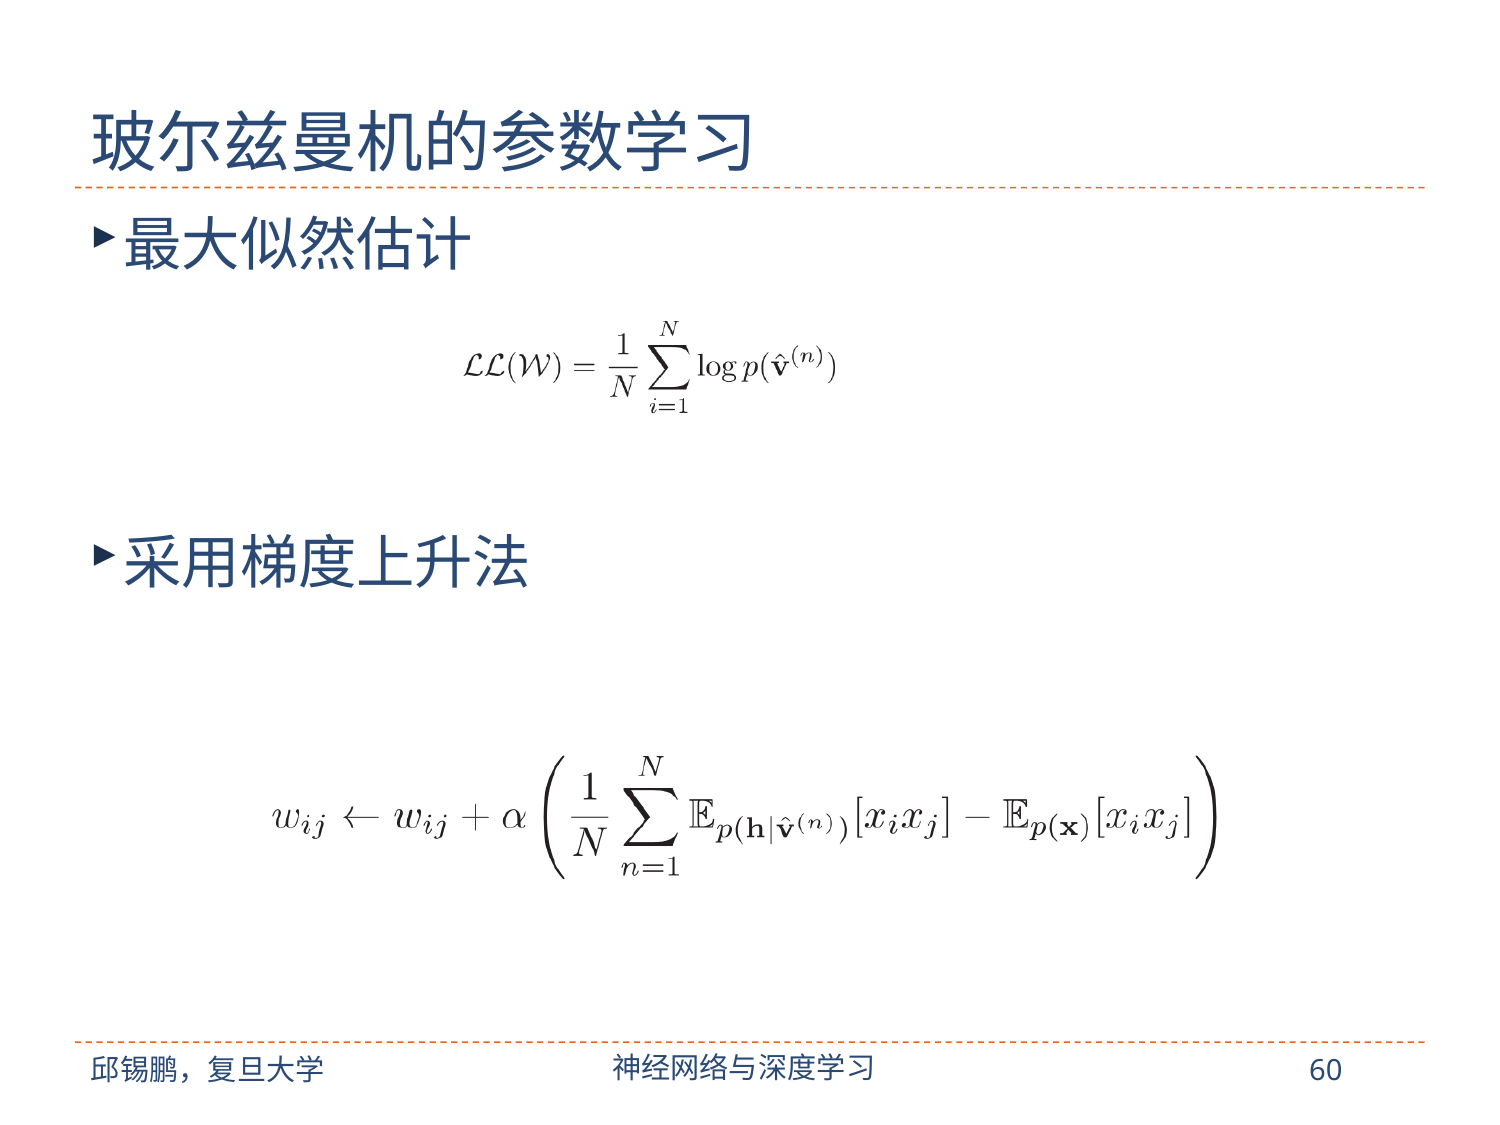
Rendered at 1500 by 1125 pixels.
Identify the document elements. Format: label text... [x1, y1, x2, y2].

list 最大似然估计 采用梯度上升法 [75, 200, 1425, 1010]
title 玻尔兹曼机的参数学习 [75, 24, 1425, 188]
picture [462, 312, 845, 418]
picture [249, 724, 1225, 901]
